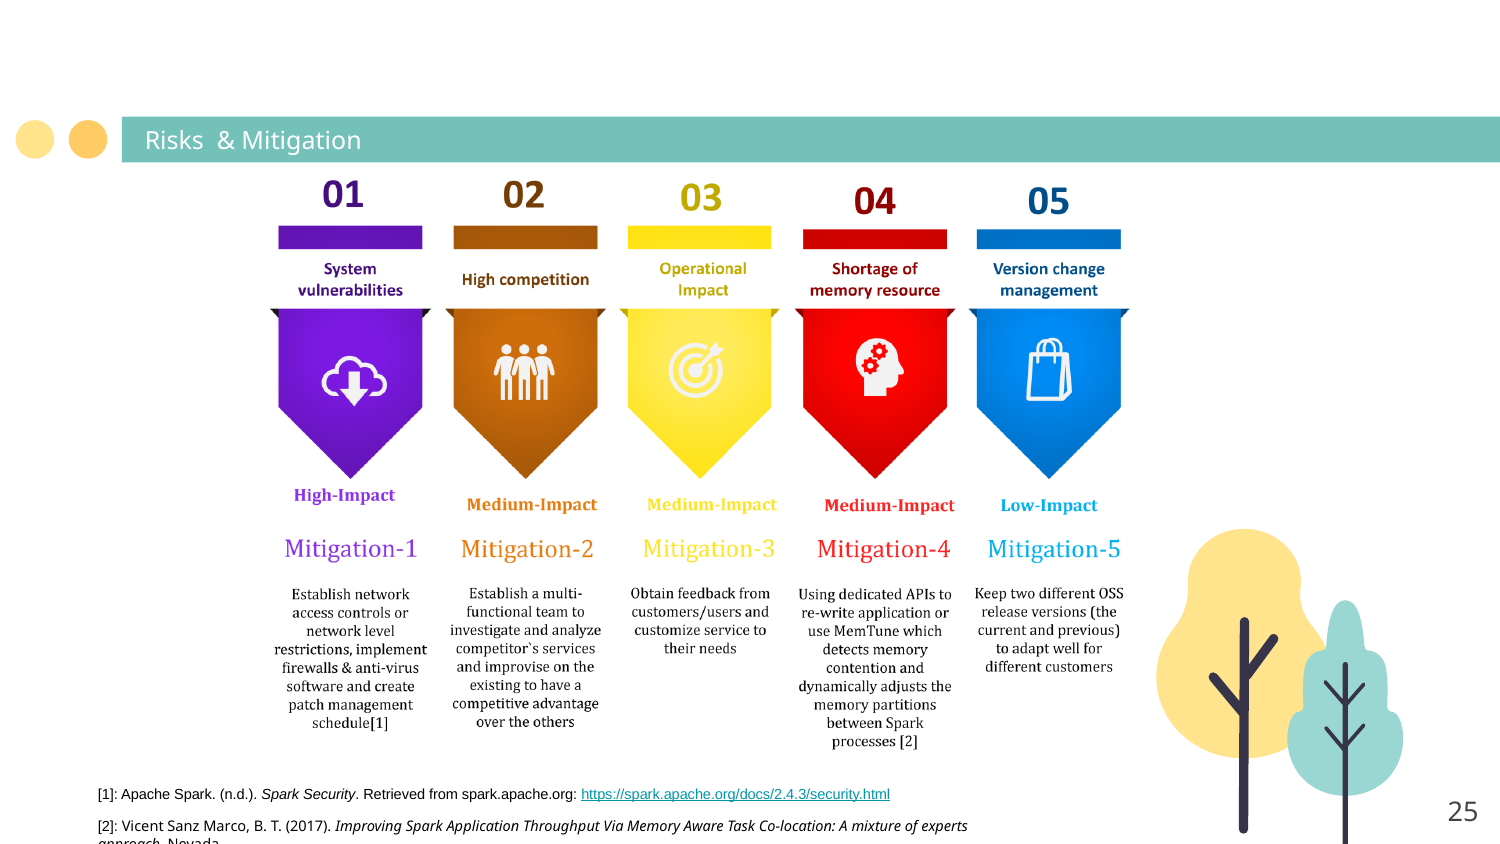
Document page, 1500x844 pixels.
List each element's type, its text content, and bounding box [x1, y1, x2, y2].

text_box [1]: Apache Spark. (n.d.). Spark Security. Retrieved from spark.apache.org: https://spark.apache.org/docs/2.4.3/security.html [2]: Vicent Sanz Marco, B. T. (2017). Improving Spark Application Throughput Via Memory Aware Task Co-location: A mixture of experts approach. Nevada. [82, 769, 999, 844]
text_box [1323, 661, 1365, 844]
slide_number 25 [1403, 779, 1494, 844]
text_box [1227, 528, 1325, 759]
text_box [1287, 600, 1404, 796]
text_box [1227, 617, 1279, 834]
picture [236, 169, 1222, 762]
title Risks & Mitigation [129, 118, 952, 170]
